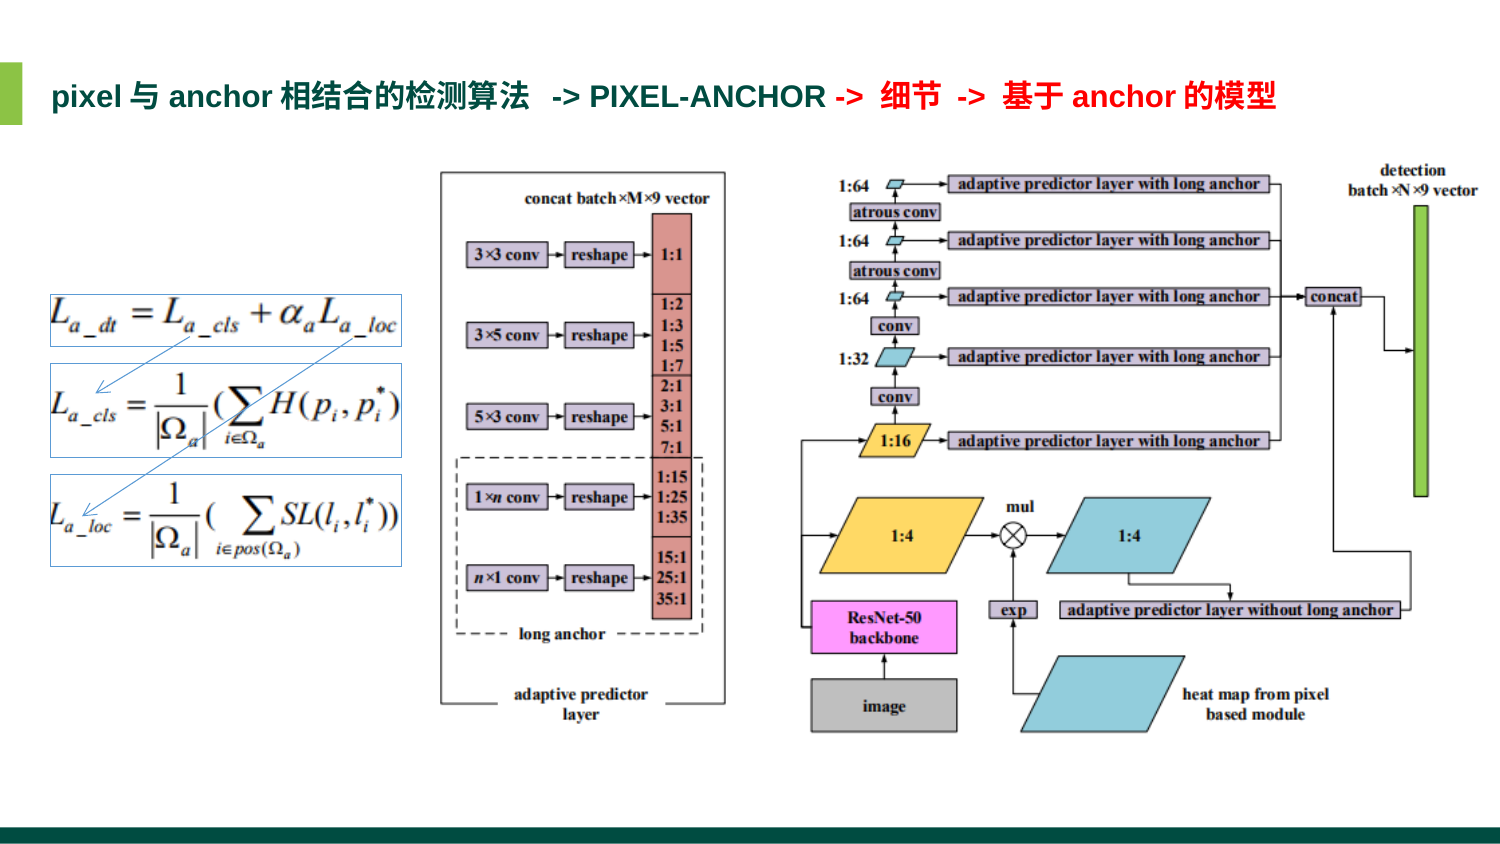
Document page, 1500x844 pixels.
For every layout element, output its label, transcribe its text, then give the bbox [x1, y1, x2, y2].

text_box [0, 61, 23, 126]
picture [50, 474, 402, 567]
text_box pixel与anchor相结合的检测算法 -> PIXEL-ANCHOR -> 细节 -> 基于anchor的模型 [36, 69, 1436, 122]
picture [431, 157, 1483, 744]
picture [50, 294, 402, 347]
text_box [0, 826, 1500, 844]
picture [353, 363, 402, 458]
picture [50, 363, 82, 458]
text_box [82, 338, 353, 517]
